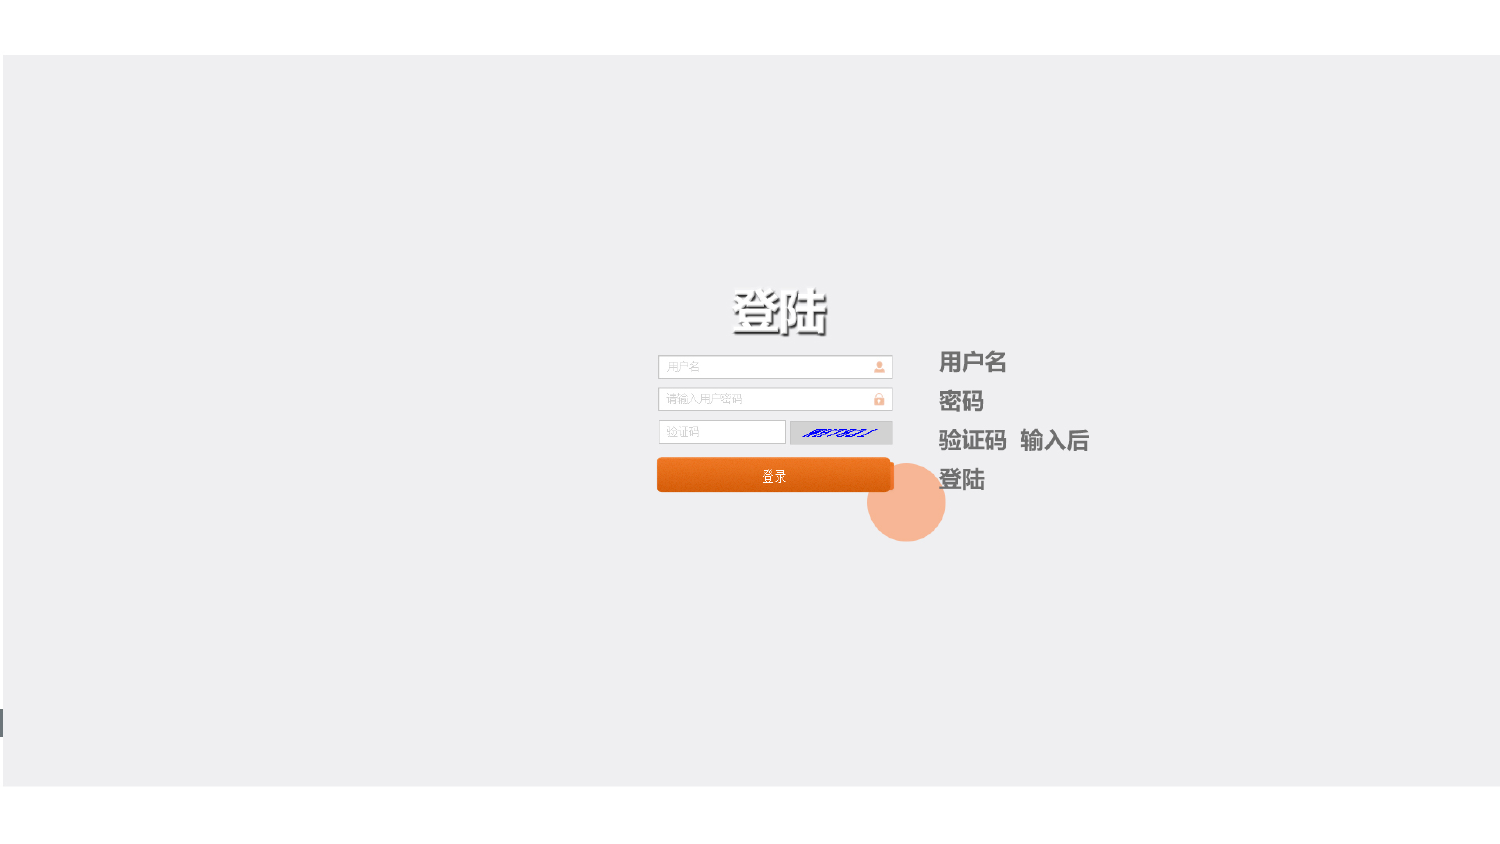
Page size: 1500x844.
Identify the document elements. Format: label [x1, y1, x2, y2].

picture [0, 0, 1500, 844]
text_box [654, 454, 893, 495]
